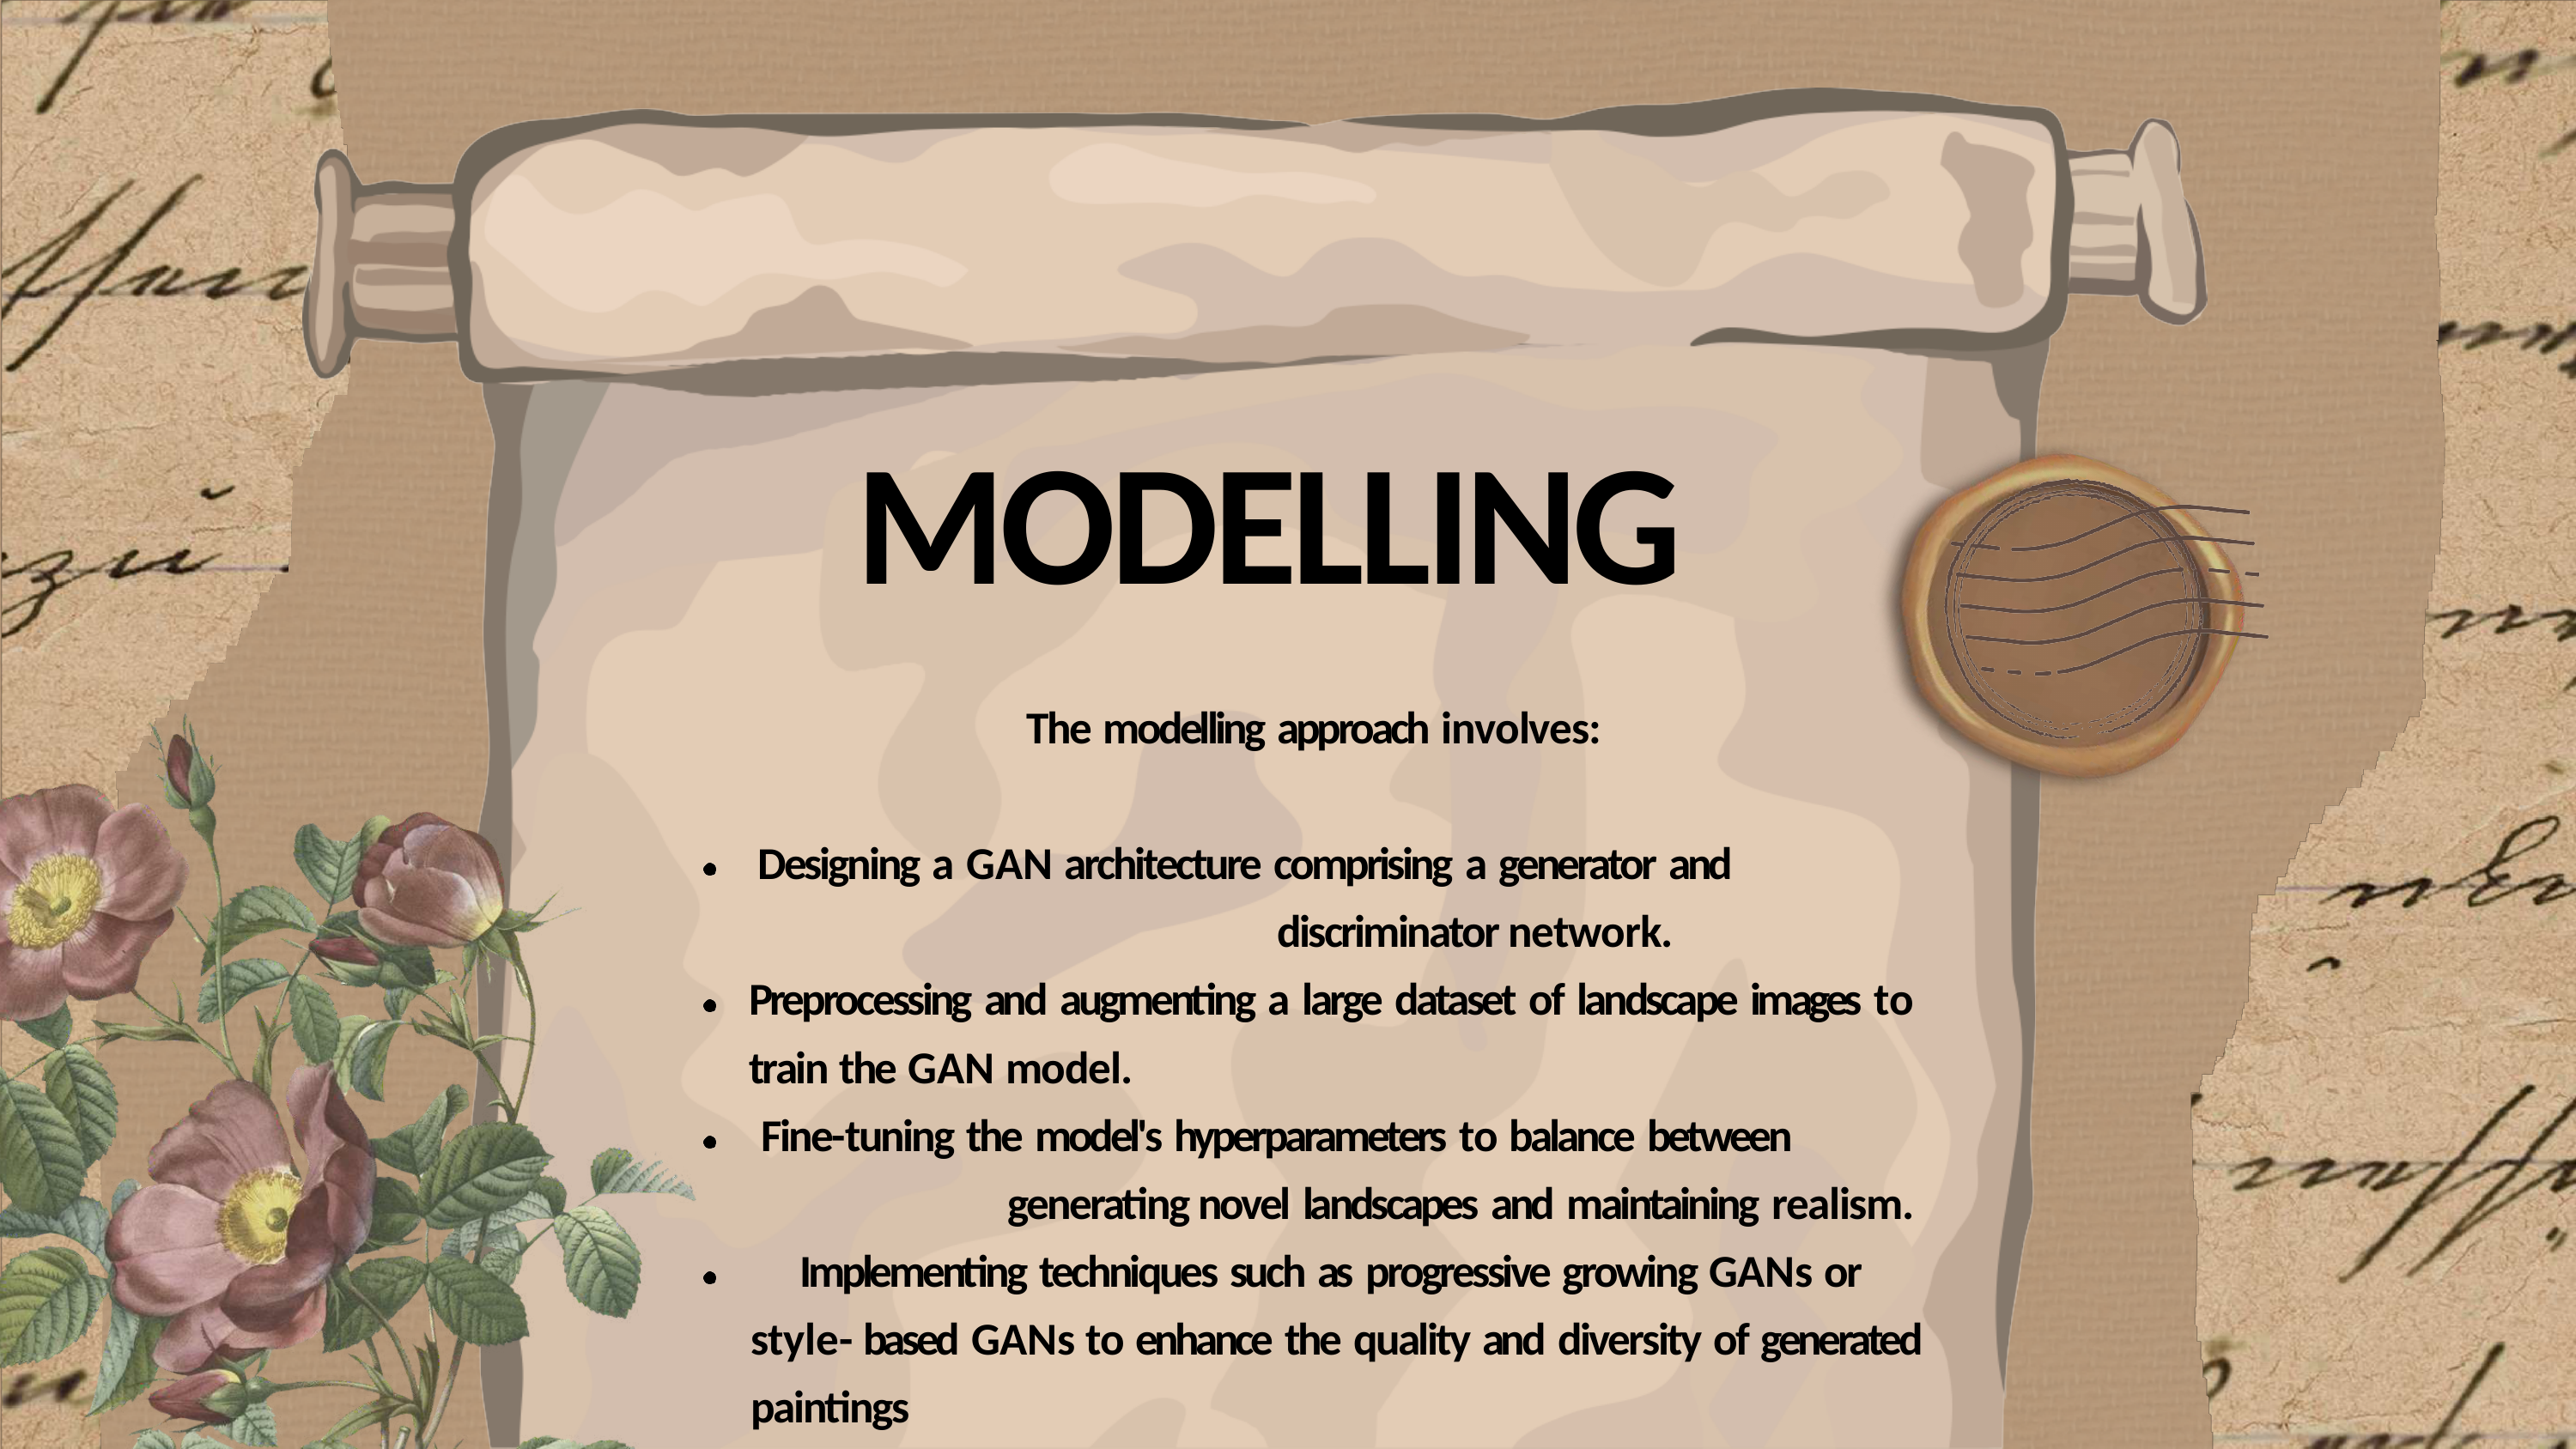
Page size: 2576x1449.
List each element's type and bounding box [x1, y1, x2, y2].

text_box [703, 863, 717, 1285]
text_box [0, 0, 2576, 1449]
